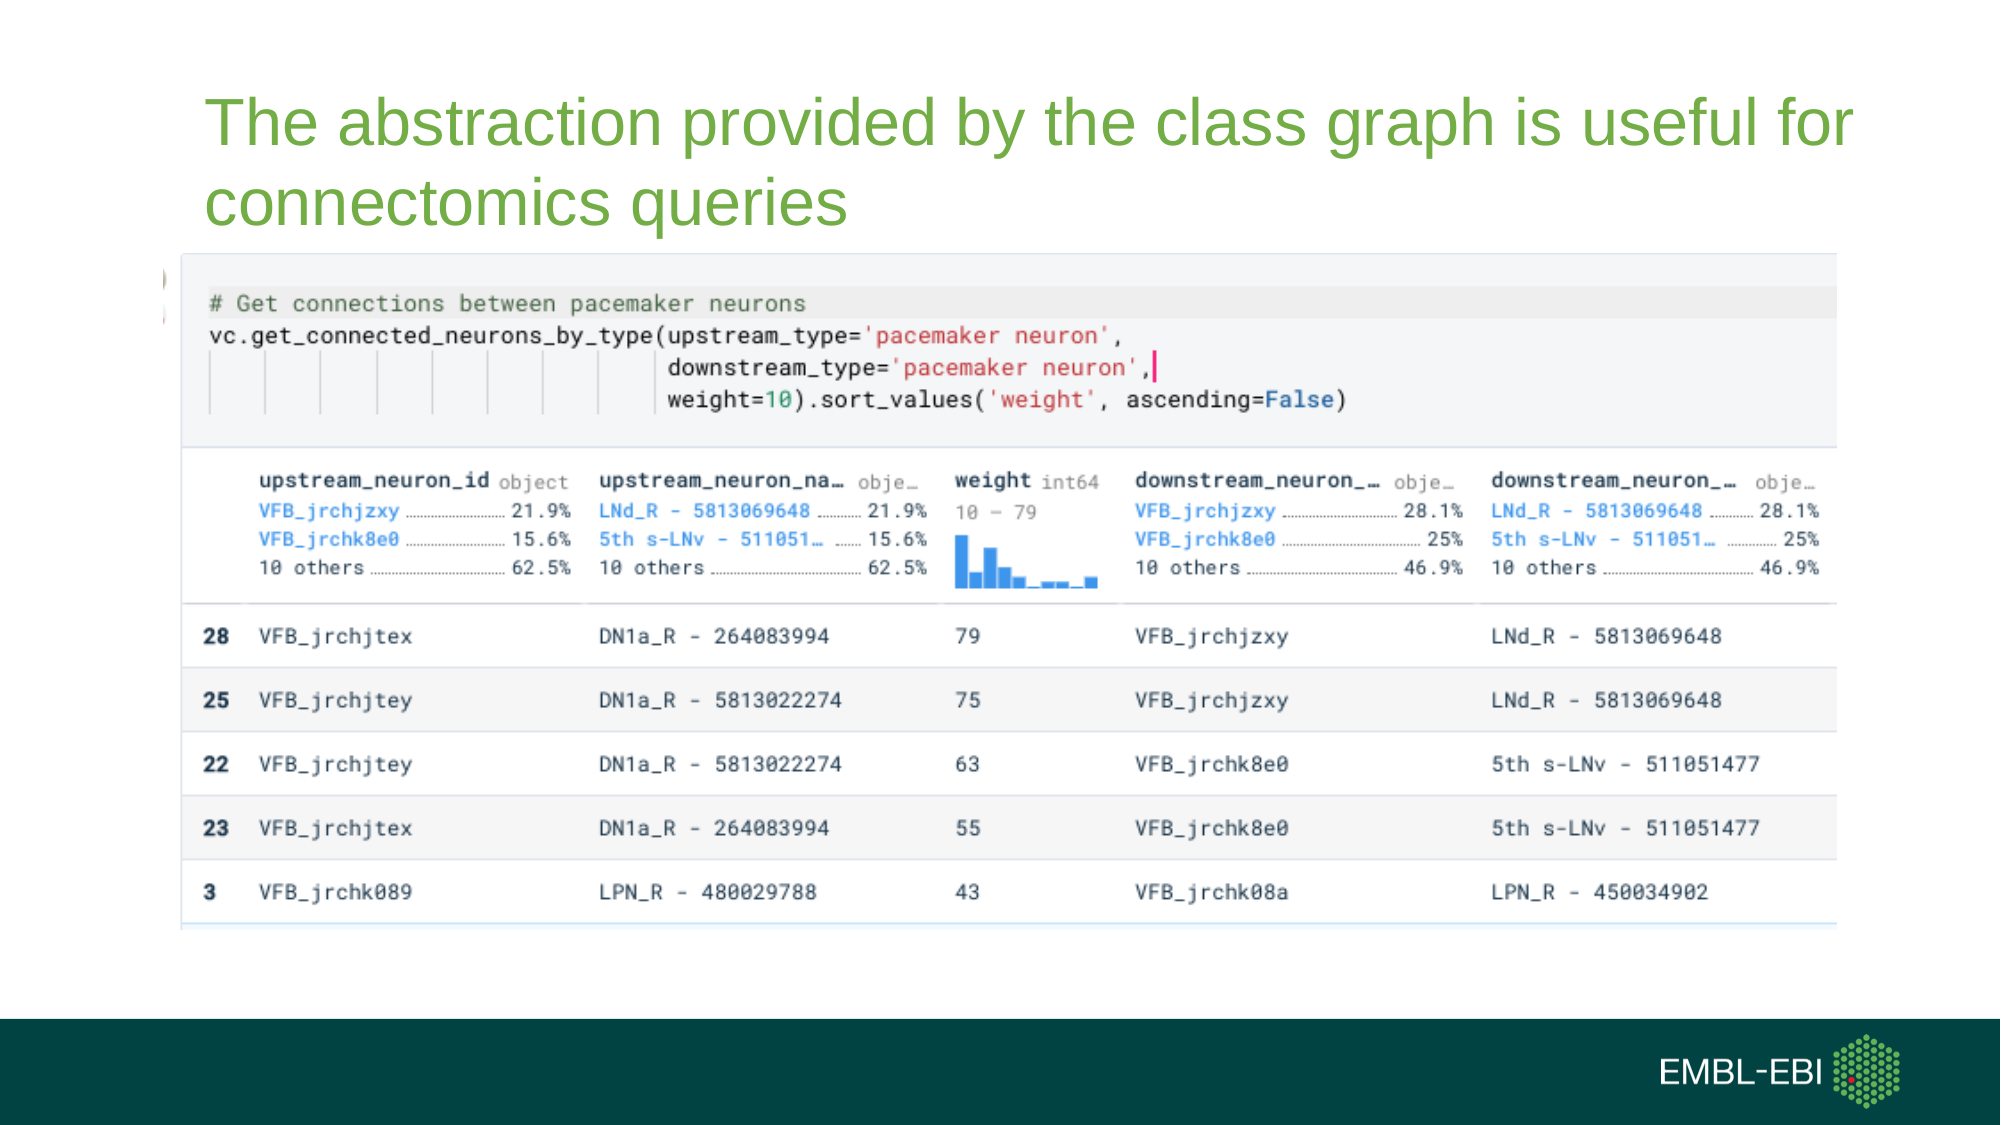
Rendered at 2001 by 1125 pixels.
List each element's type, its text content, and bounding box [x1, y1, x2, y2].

picture [1661, 1034, 1900, 1109]
title The abstraction provided by the class graph is useful for connectomics queries [204, 78, 1988, 204]
picture [163, 253, 1837, 931]
